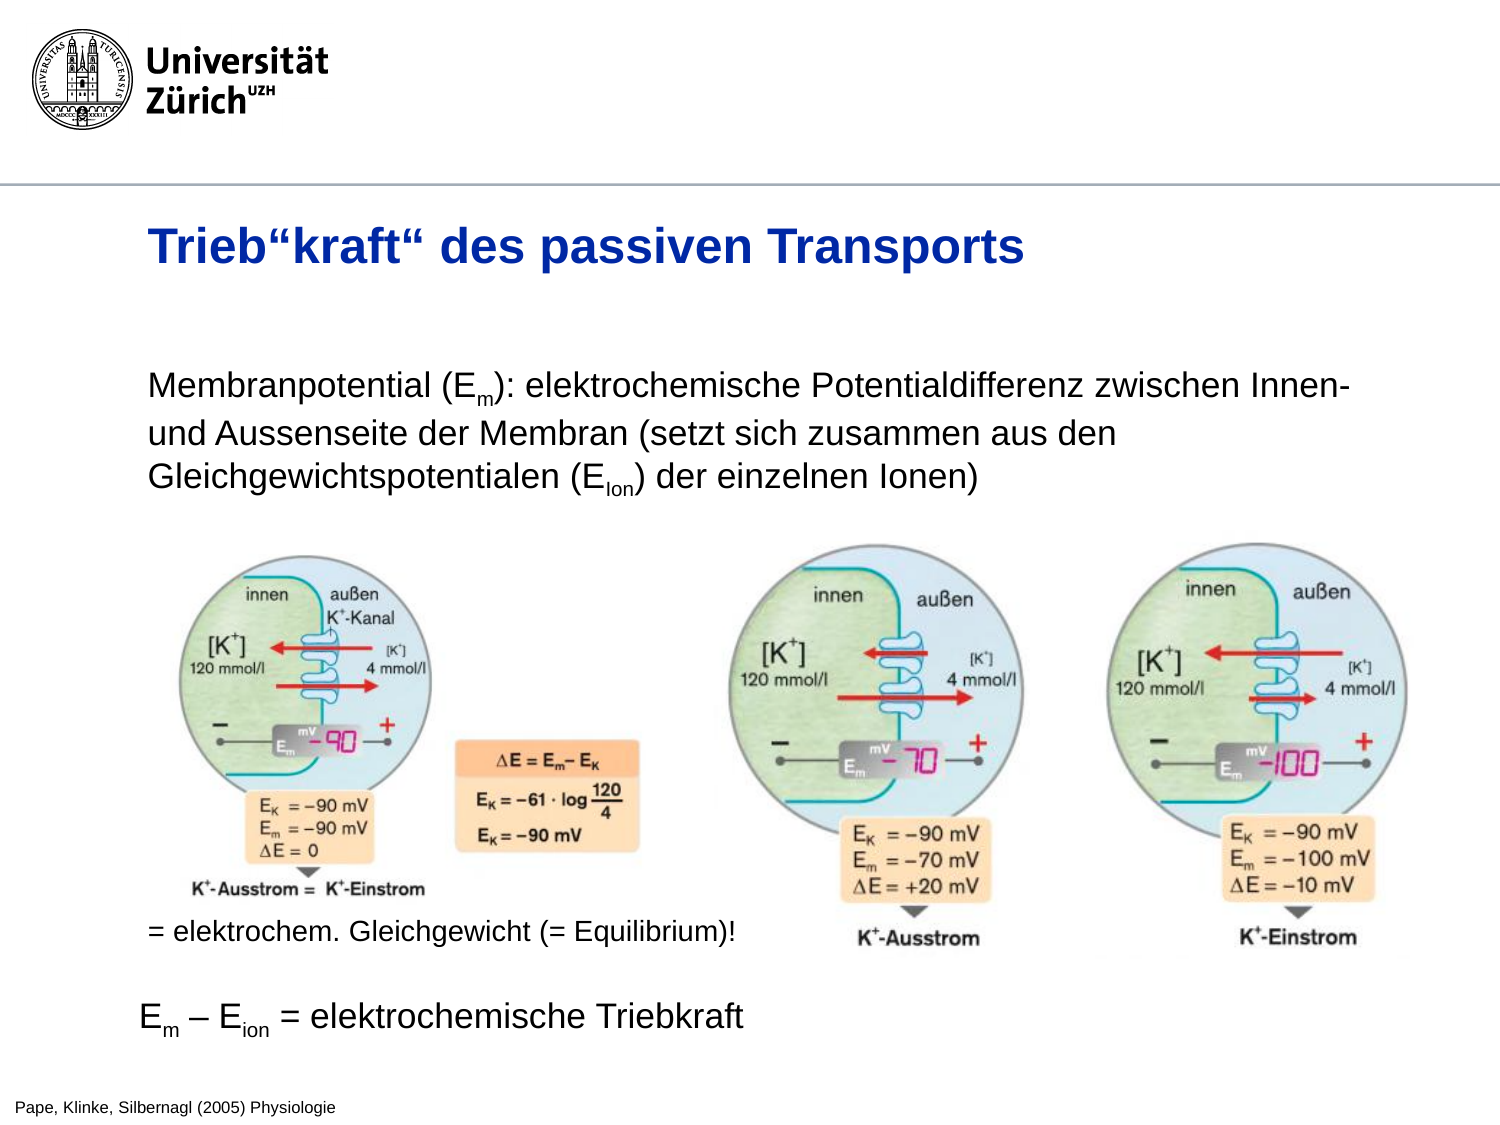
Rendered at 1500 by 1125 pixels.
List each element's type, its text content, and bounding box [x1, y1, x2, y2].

text_box Em – Eion = elektrochemische Triebkraft [123, 985, 1500, 1049]
picture [26, 23, 334, 136]
title Trieb“kraft“ des passiven Transports [147, 208, 1353, 291]
picture [1095, 526, 1415, 959]
picture [119, 553, 648, 905]
list Membranpotential (Em): elektrochemische Potentialdifferenz zwischen Innen- und Aussenseite der Membran (setzt sich zusammen aus den Gleichgewichtspotentialen (EIon) der einzelnen Ionen) [147, 361, 1353, 985]
text_box = elektrochem. Gleichgewicht (= Equilibrium)! [124, 905, 713, 955]
picture [713, 541, 1030, 959]
text_box Pape, Klinke, Silbernagl (2005) Physiologie [0, 1089, 1390, 1125]
